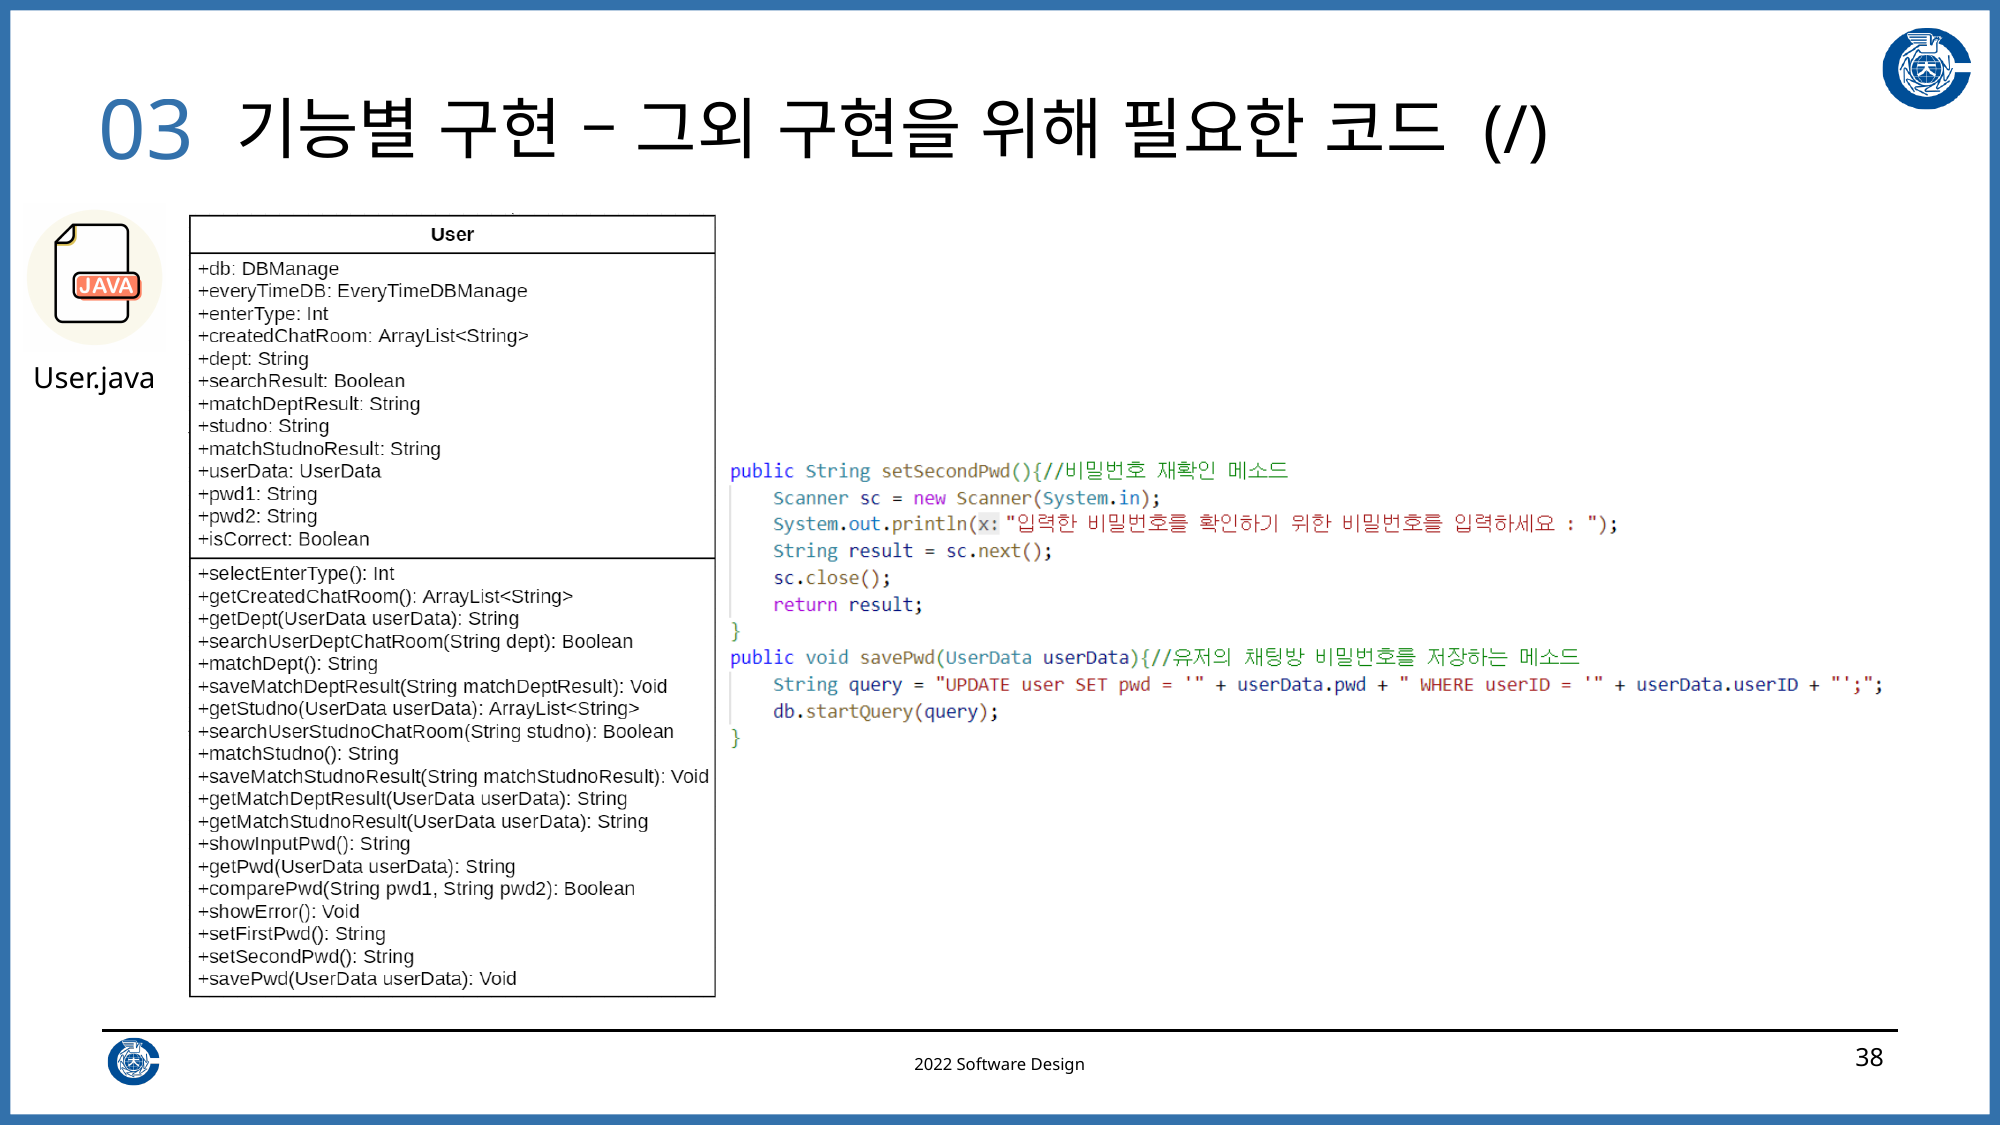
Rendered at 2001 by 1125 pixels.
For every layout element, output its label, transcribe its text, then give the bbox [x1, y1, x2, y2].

text_box [0, 0, 2000, 1125]
picture [98, 1032, 167, 1089]
text_box 03 [98, 76, 250, 177]
picture [188, 213, 1892, 998]
text_box User.java [0, 340, 188, 402]
picture [1866, 18, 1985, 116]
text_box 기능별 구현 – 그외 구현을 위해 필요한 코드 (/) [236, 86, 1617, 167]
picture [23, 203, 166, 352]
